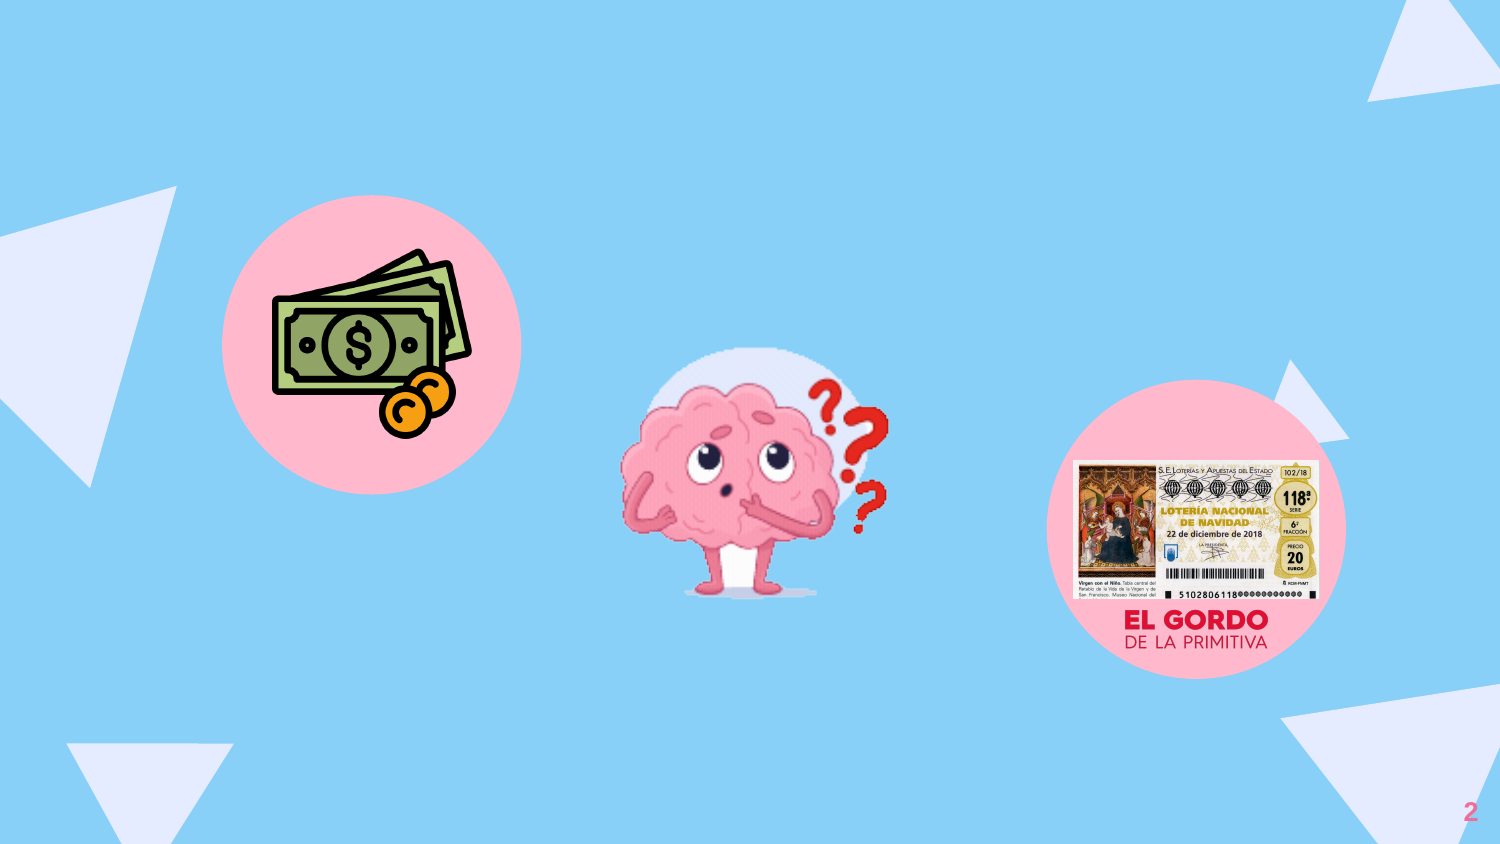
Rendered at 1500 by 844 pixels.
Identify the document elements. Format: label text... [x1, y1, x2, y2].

picture [1103, 598, 1290, 664]
slide_number ‹#› [1403, 779, 1494, 844]
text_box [1046, 379, 1347, 680]
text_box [221, 194, 522, 495]
picture [602, 317, 897, 611]
